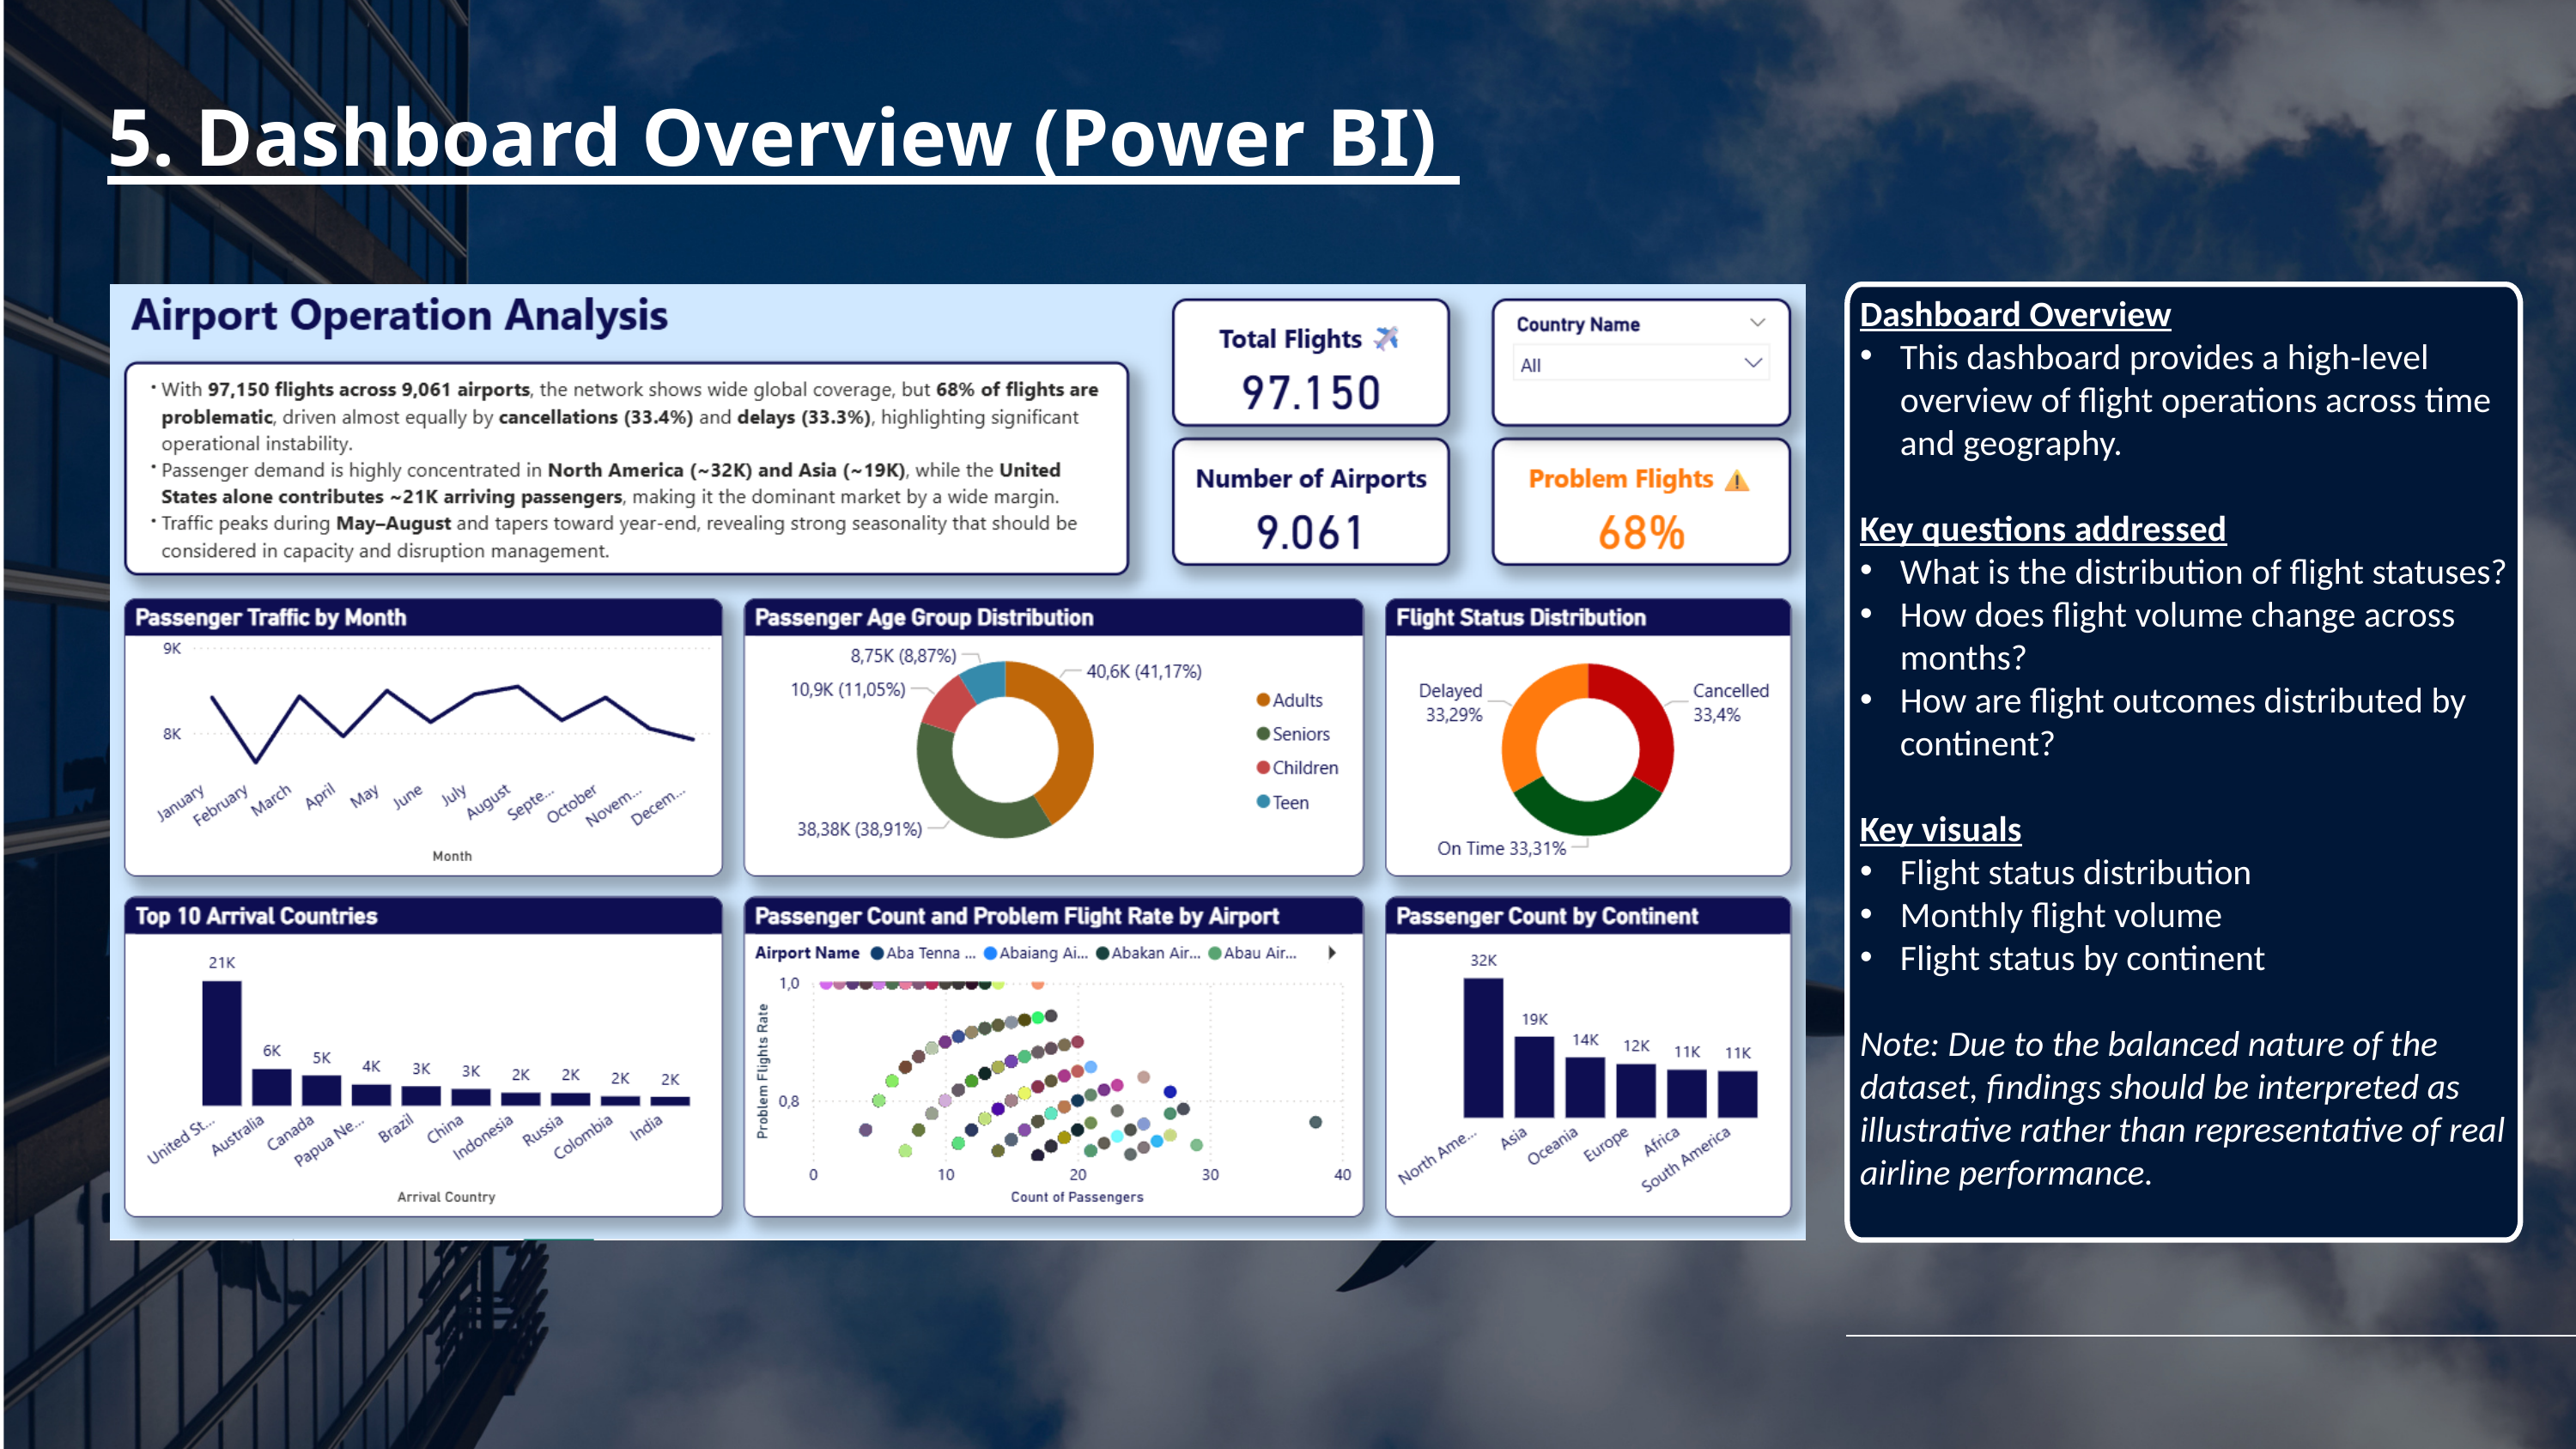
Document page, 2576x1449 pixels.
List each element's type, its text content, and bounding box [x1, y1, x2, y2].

text_box [1427, 189, 2263, 1096]
text_box 5. Dashboard Overview (Power BI) [107, 38, 1492, 183]
picture [109, 283, 1806, 1240]
text_box Dashboard Overview This dashboard provides a high-level overview of flight operations across time and geography. Key questions addressed What is the distribution of flight statuses? How does flight volume change across months? How are flight outcomes distributed by continent? Key visuals Flight status distribution Monthly flight volume Flight status by continent Note: Due to the balanced nature of the dataset, findings should be interpreted as illustrative rather than representative of real airline performance. [1847, 284, 2521, 1240]
text_box [3, 0, 2576, 1449]
